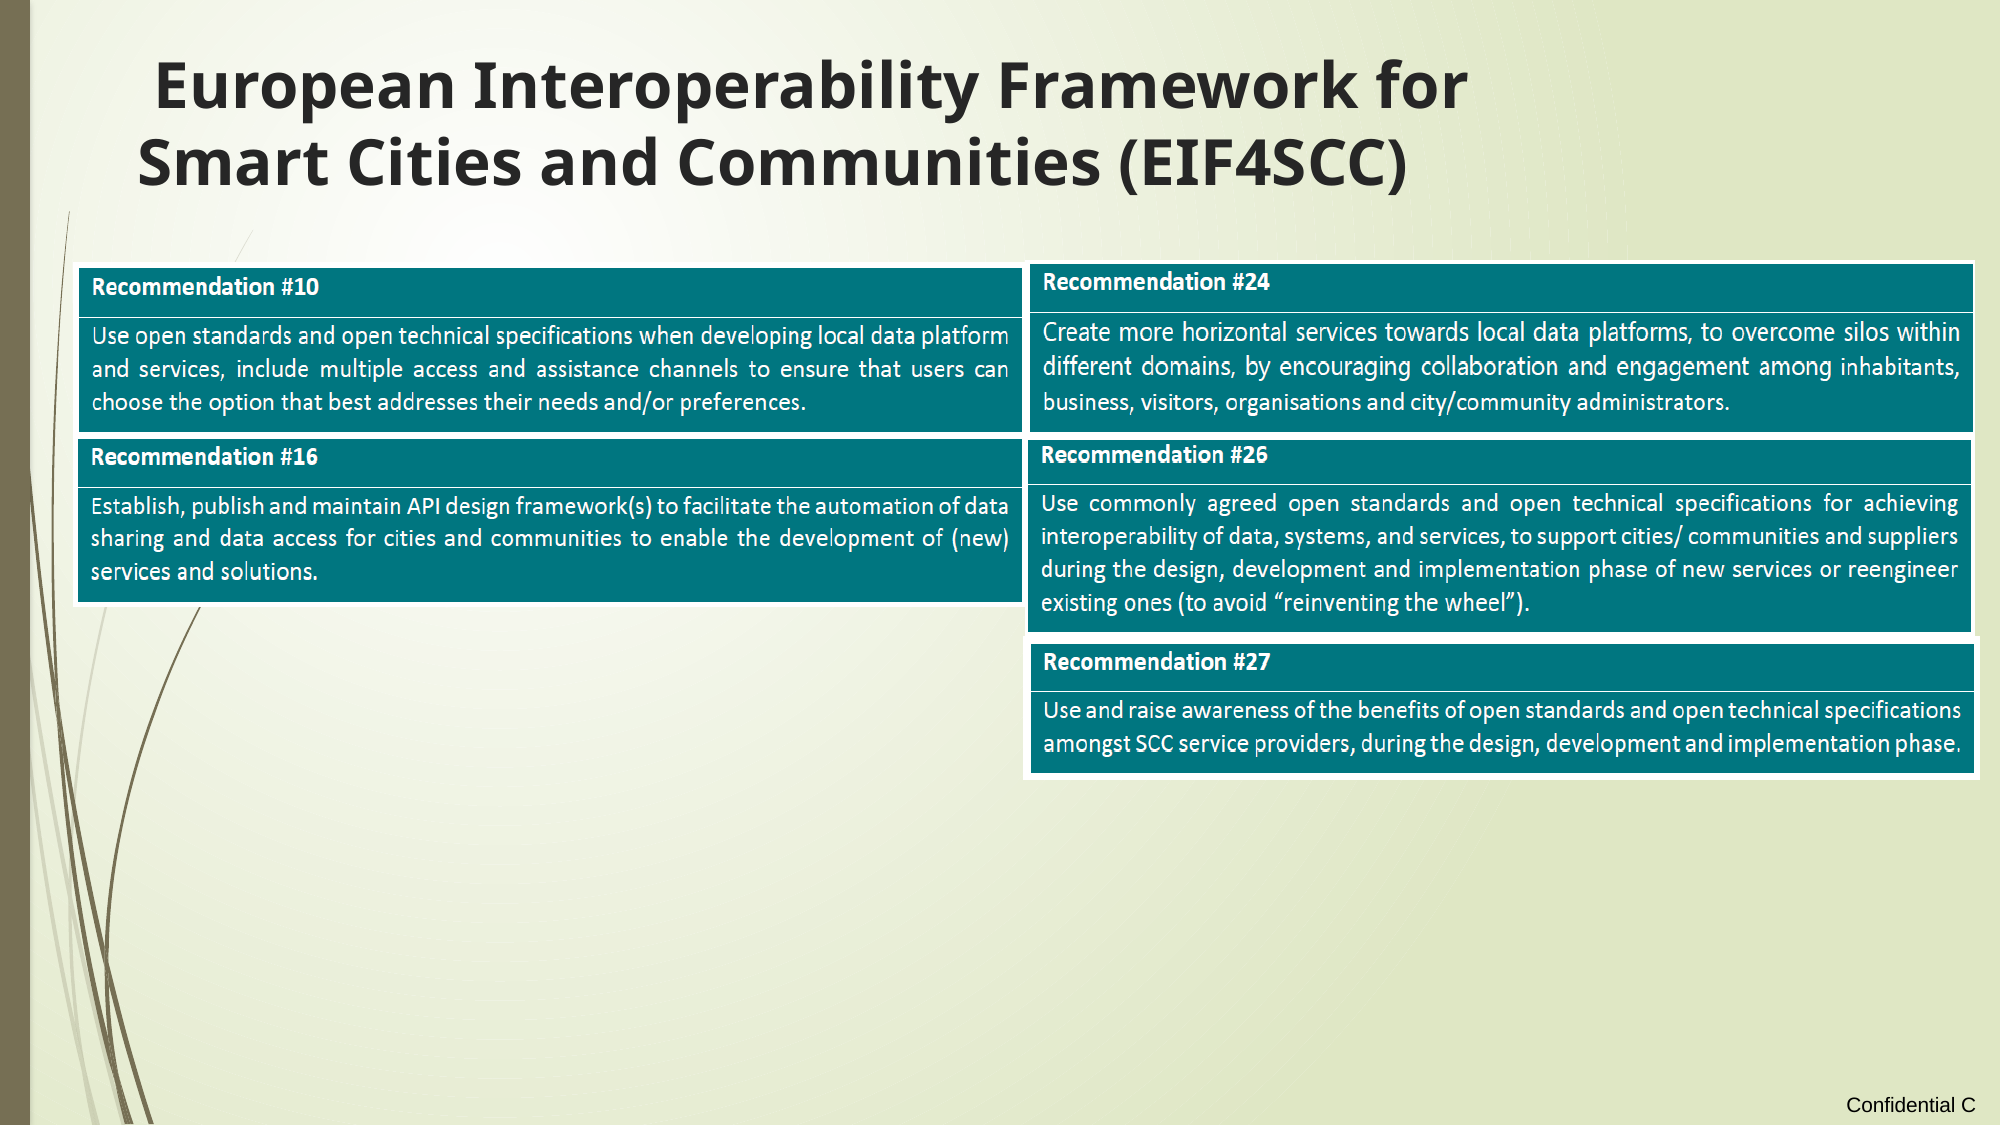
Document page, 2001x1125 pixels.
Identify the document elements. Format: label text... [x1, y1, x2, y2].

title European Interoperability Framework for Smart Cities and Communities (EIF4SCC) [122, 37, 1585, 248]
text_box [73, 260, 1981, 781]
